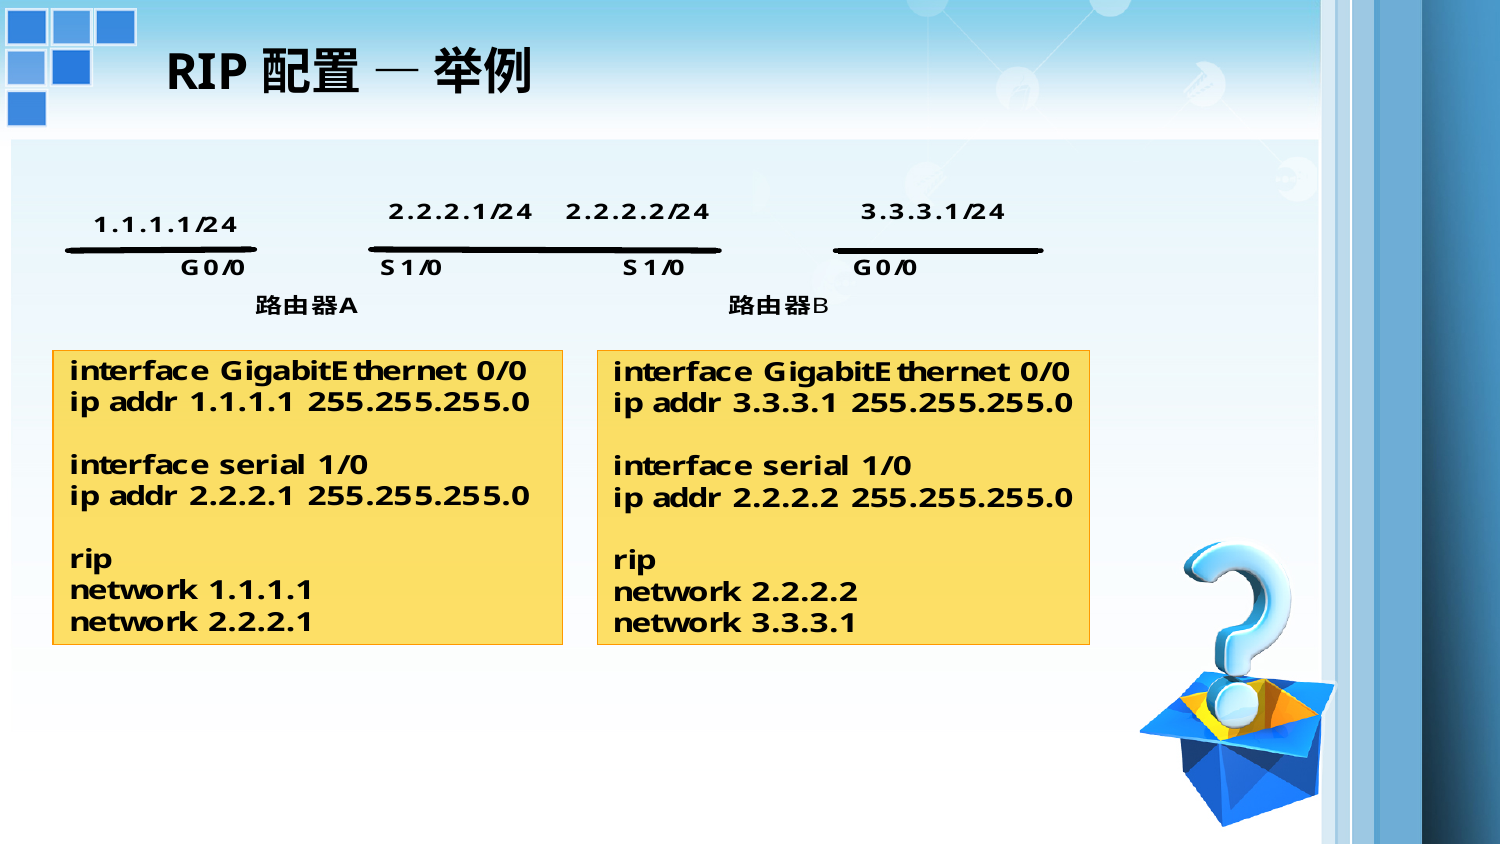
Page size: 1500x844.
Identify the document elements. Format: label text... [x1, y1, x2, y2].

title RIP配置 — 举例 [150, 31, 950, 108]
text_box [23, 152, 1099, 684]
picture [0, 0, 1500, 844]
